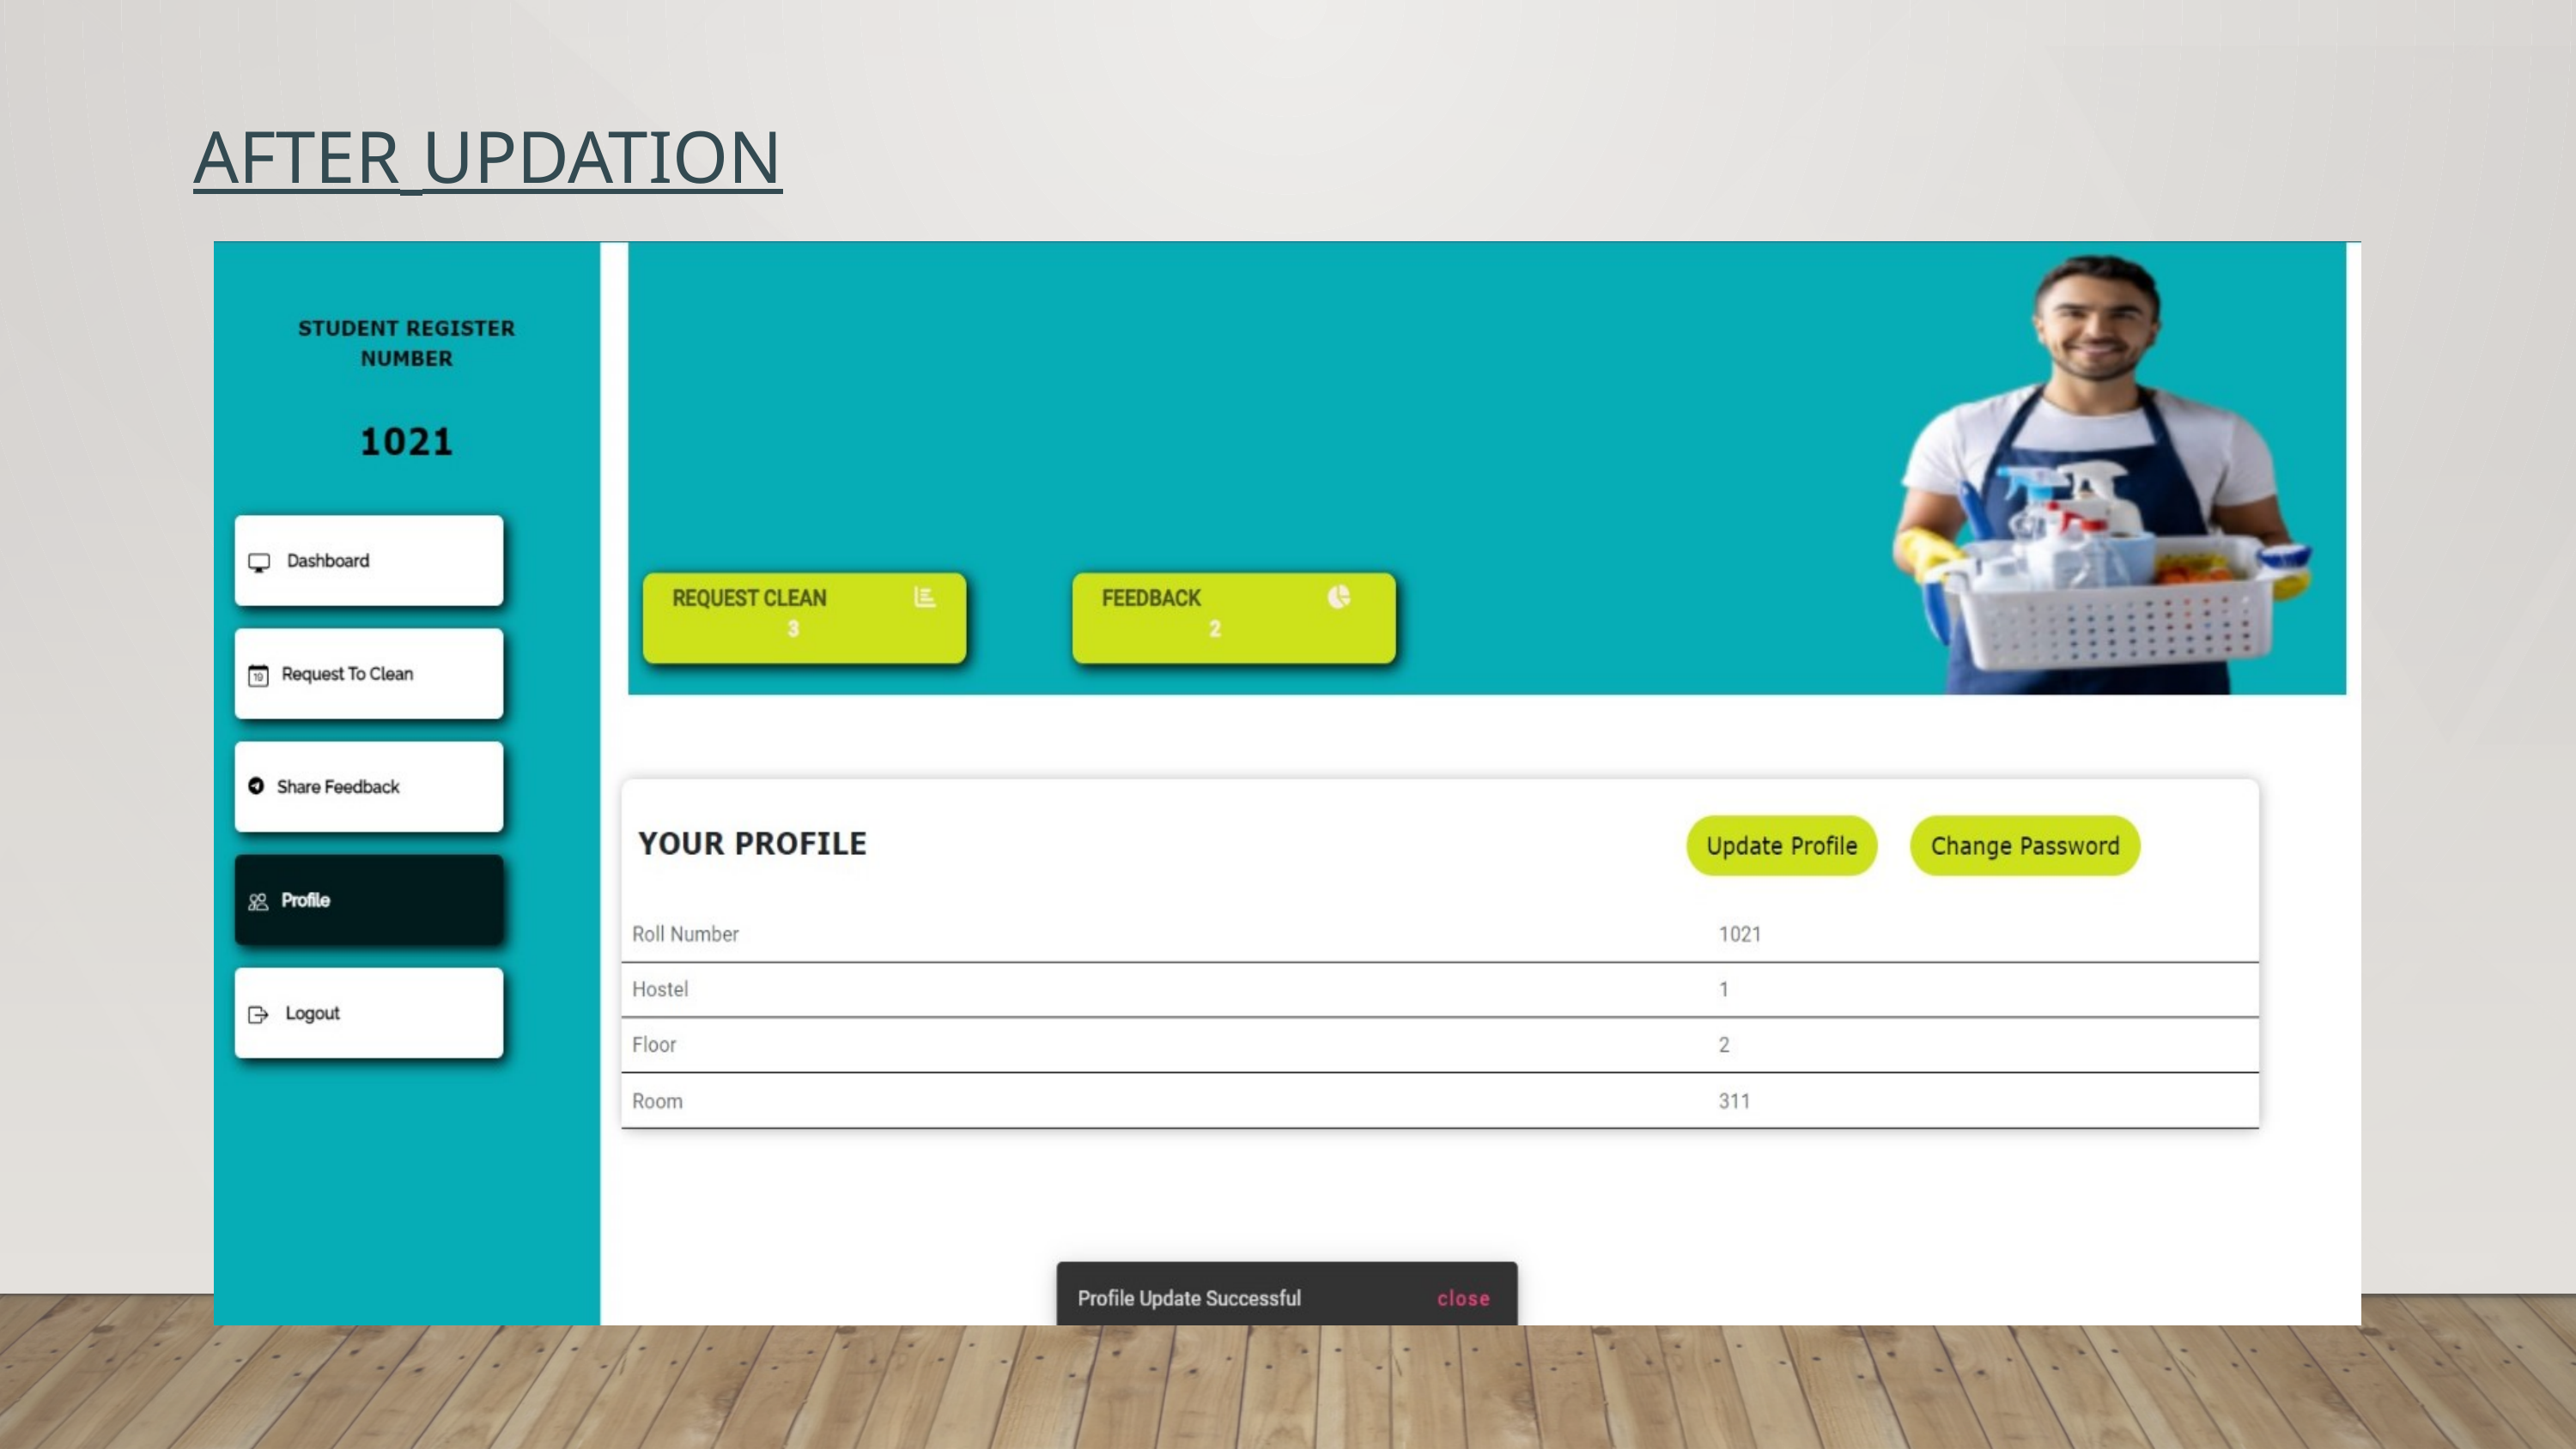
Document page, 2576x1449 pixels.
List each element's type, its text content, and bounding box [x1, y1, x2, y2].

picture [214, 241, 2362, 1325]
text_box AFTER UPDATION [99, 80, 878, 201]
text_box [0, 0, 2576, 1449]
